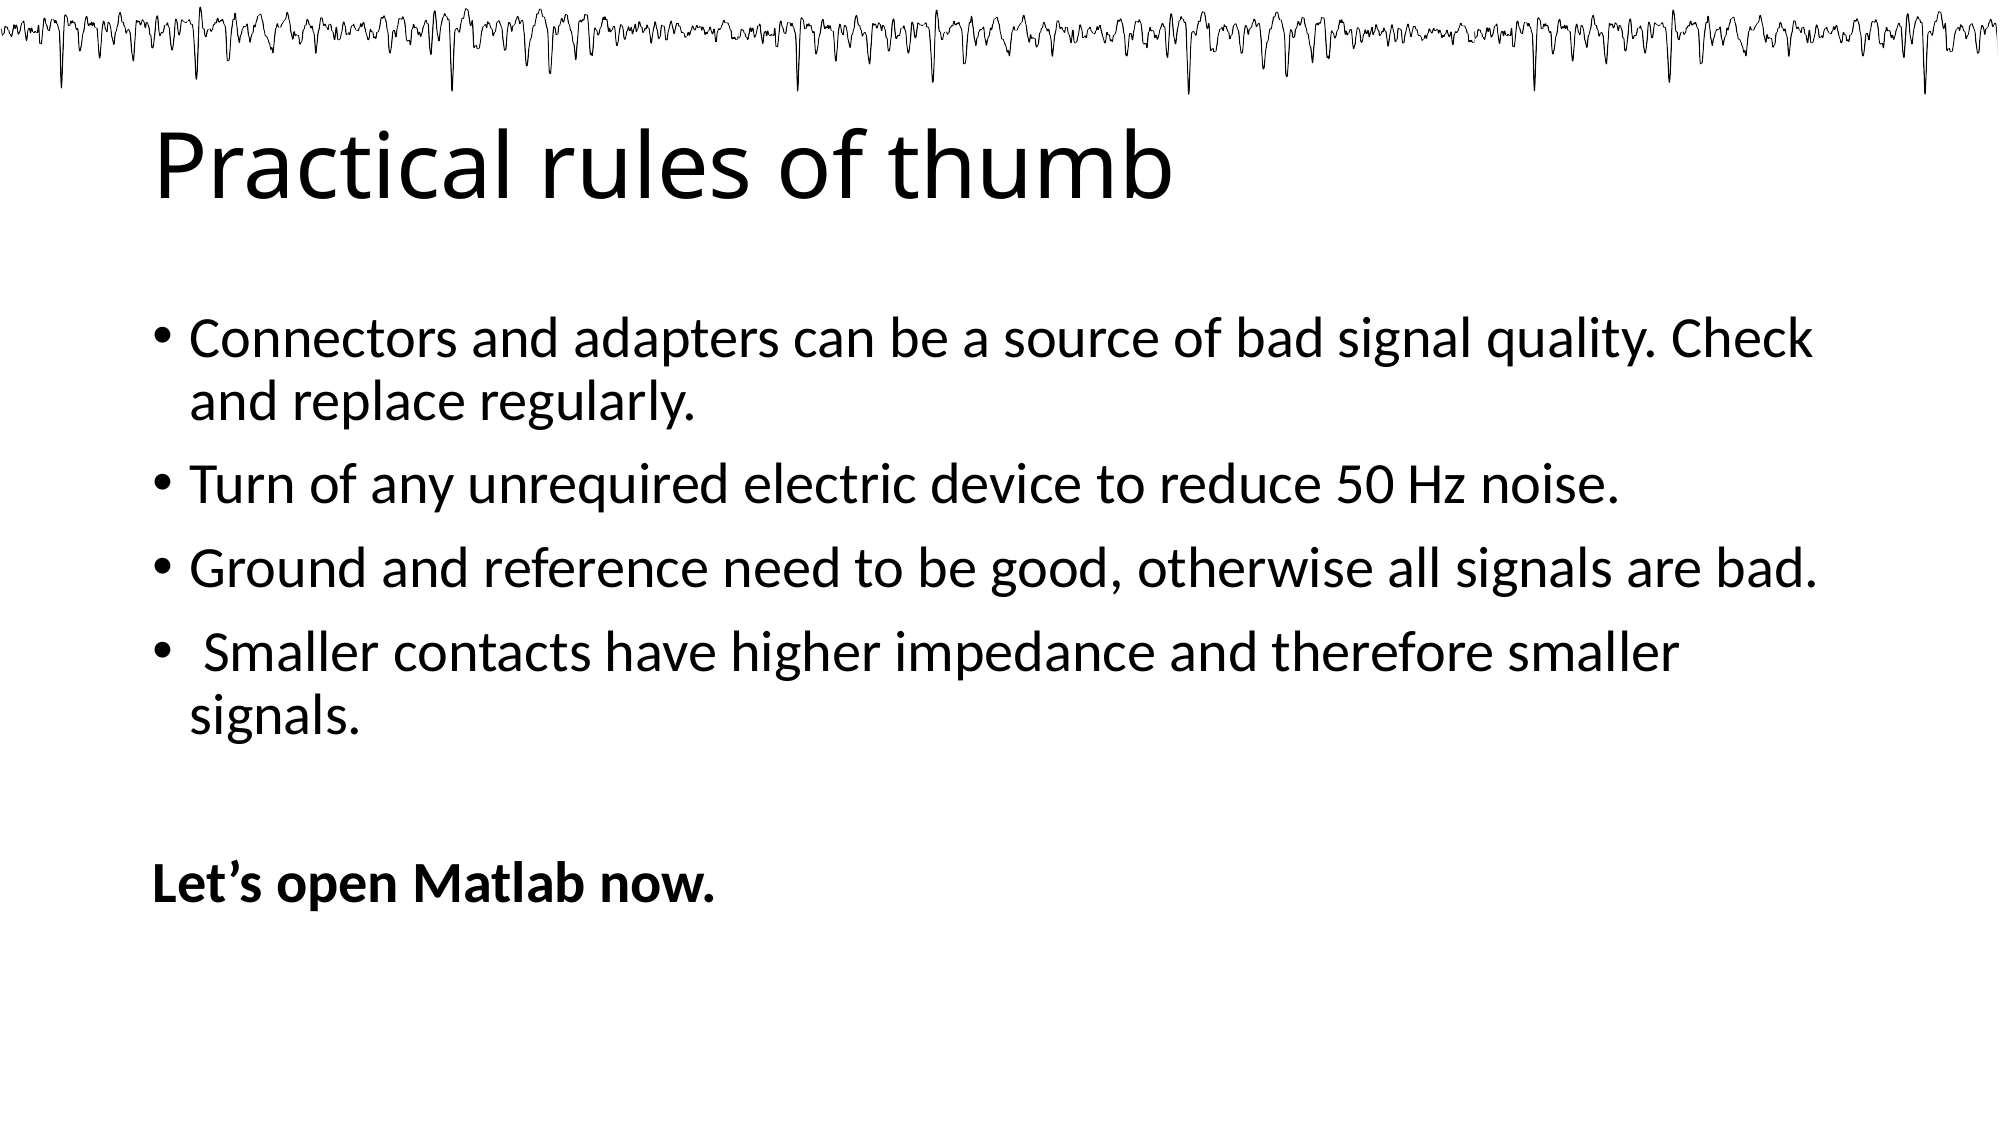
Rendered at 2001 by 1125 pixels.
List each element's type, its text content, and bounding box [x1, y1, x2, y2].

list Connectors and adapters can be a source of bad signal quality. Check and replace regularly. Turn of any unrequired electric device to reduce 50 Hz noise. Ground and reference need to be good, otherwise all signals are bad. Smaller contacts have higher impedance and therefore smaller signals. Let’s open Matlab now. [137, 299, 1863, 1014]
title Practical rules of thumb [137, 96, 1863, 278]
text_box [1, 4, 1997, 96]
